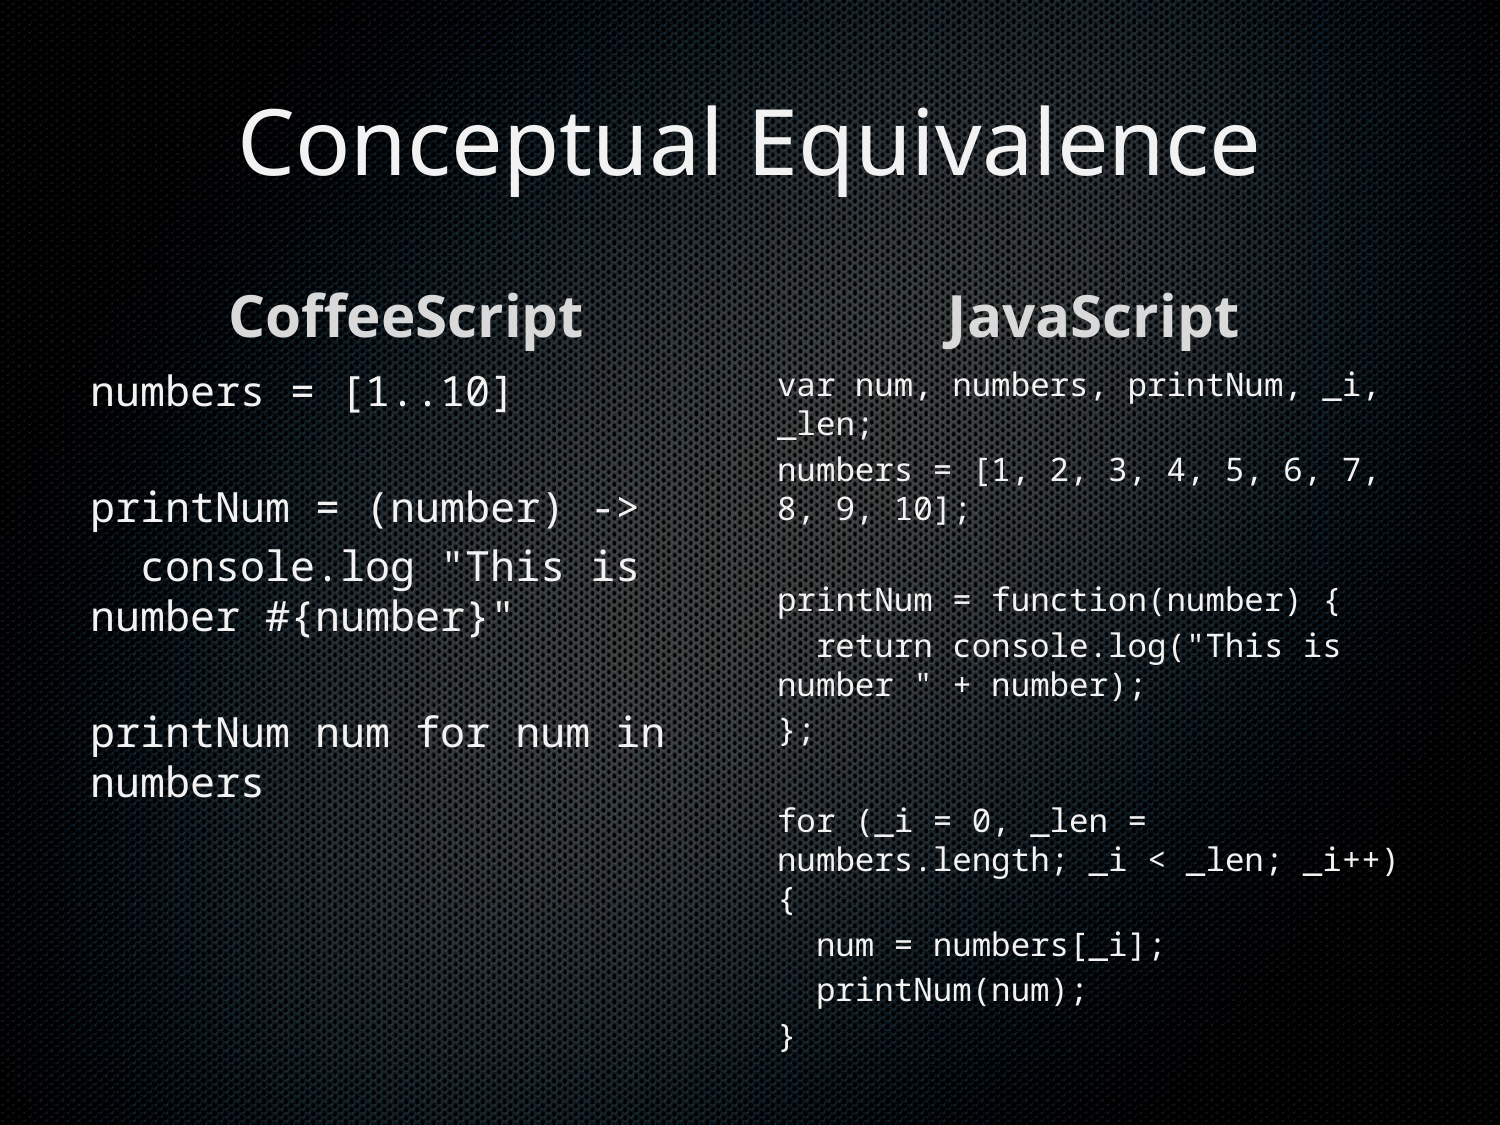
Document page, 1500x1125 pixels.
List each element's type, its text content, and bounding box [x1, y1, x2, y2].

picture [0, 0, 1500, 1125]
list JavaScript [761, 251, 1425, 356]
list numbers = [1..10] printNum = (number) -> console.log "This is number #{number}" printNum num for num in numbers [75, 356, 738, 1005]
title Conceptual Equivalence [75, 45, 1425, 233]
list CoffeeScript [75, 251, 738, 356]
list var num, numbers, printNum, _i, _len; numbers = [1, 2, 3, 4, 5, 6, 7, 8, 9, 10]; printNum = function(number) { return console.log("This is number " + number); }; for (_i = 0, _len = numbers.length; _i < _len; _i++) { num = numbers[_i]; printNum(num); } [761, 356, 1425, 1063]
